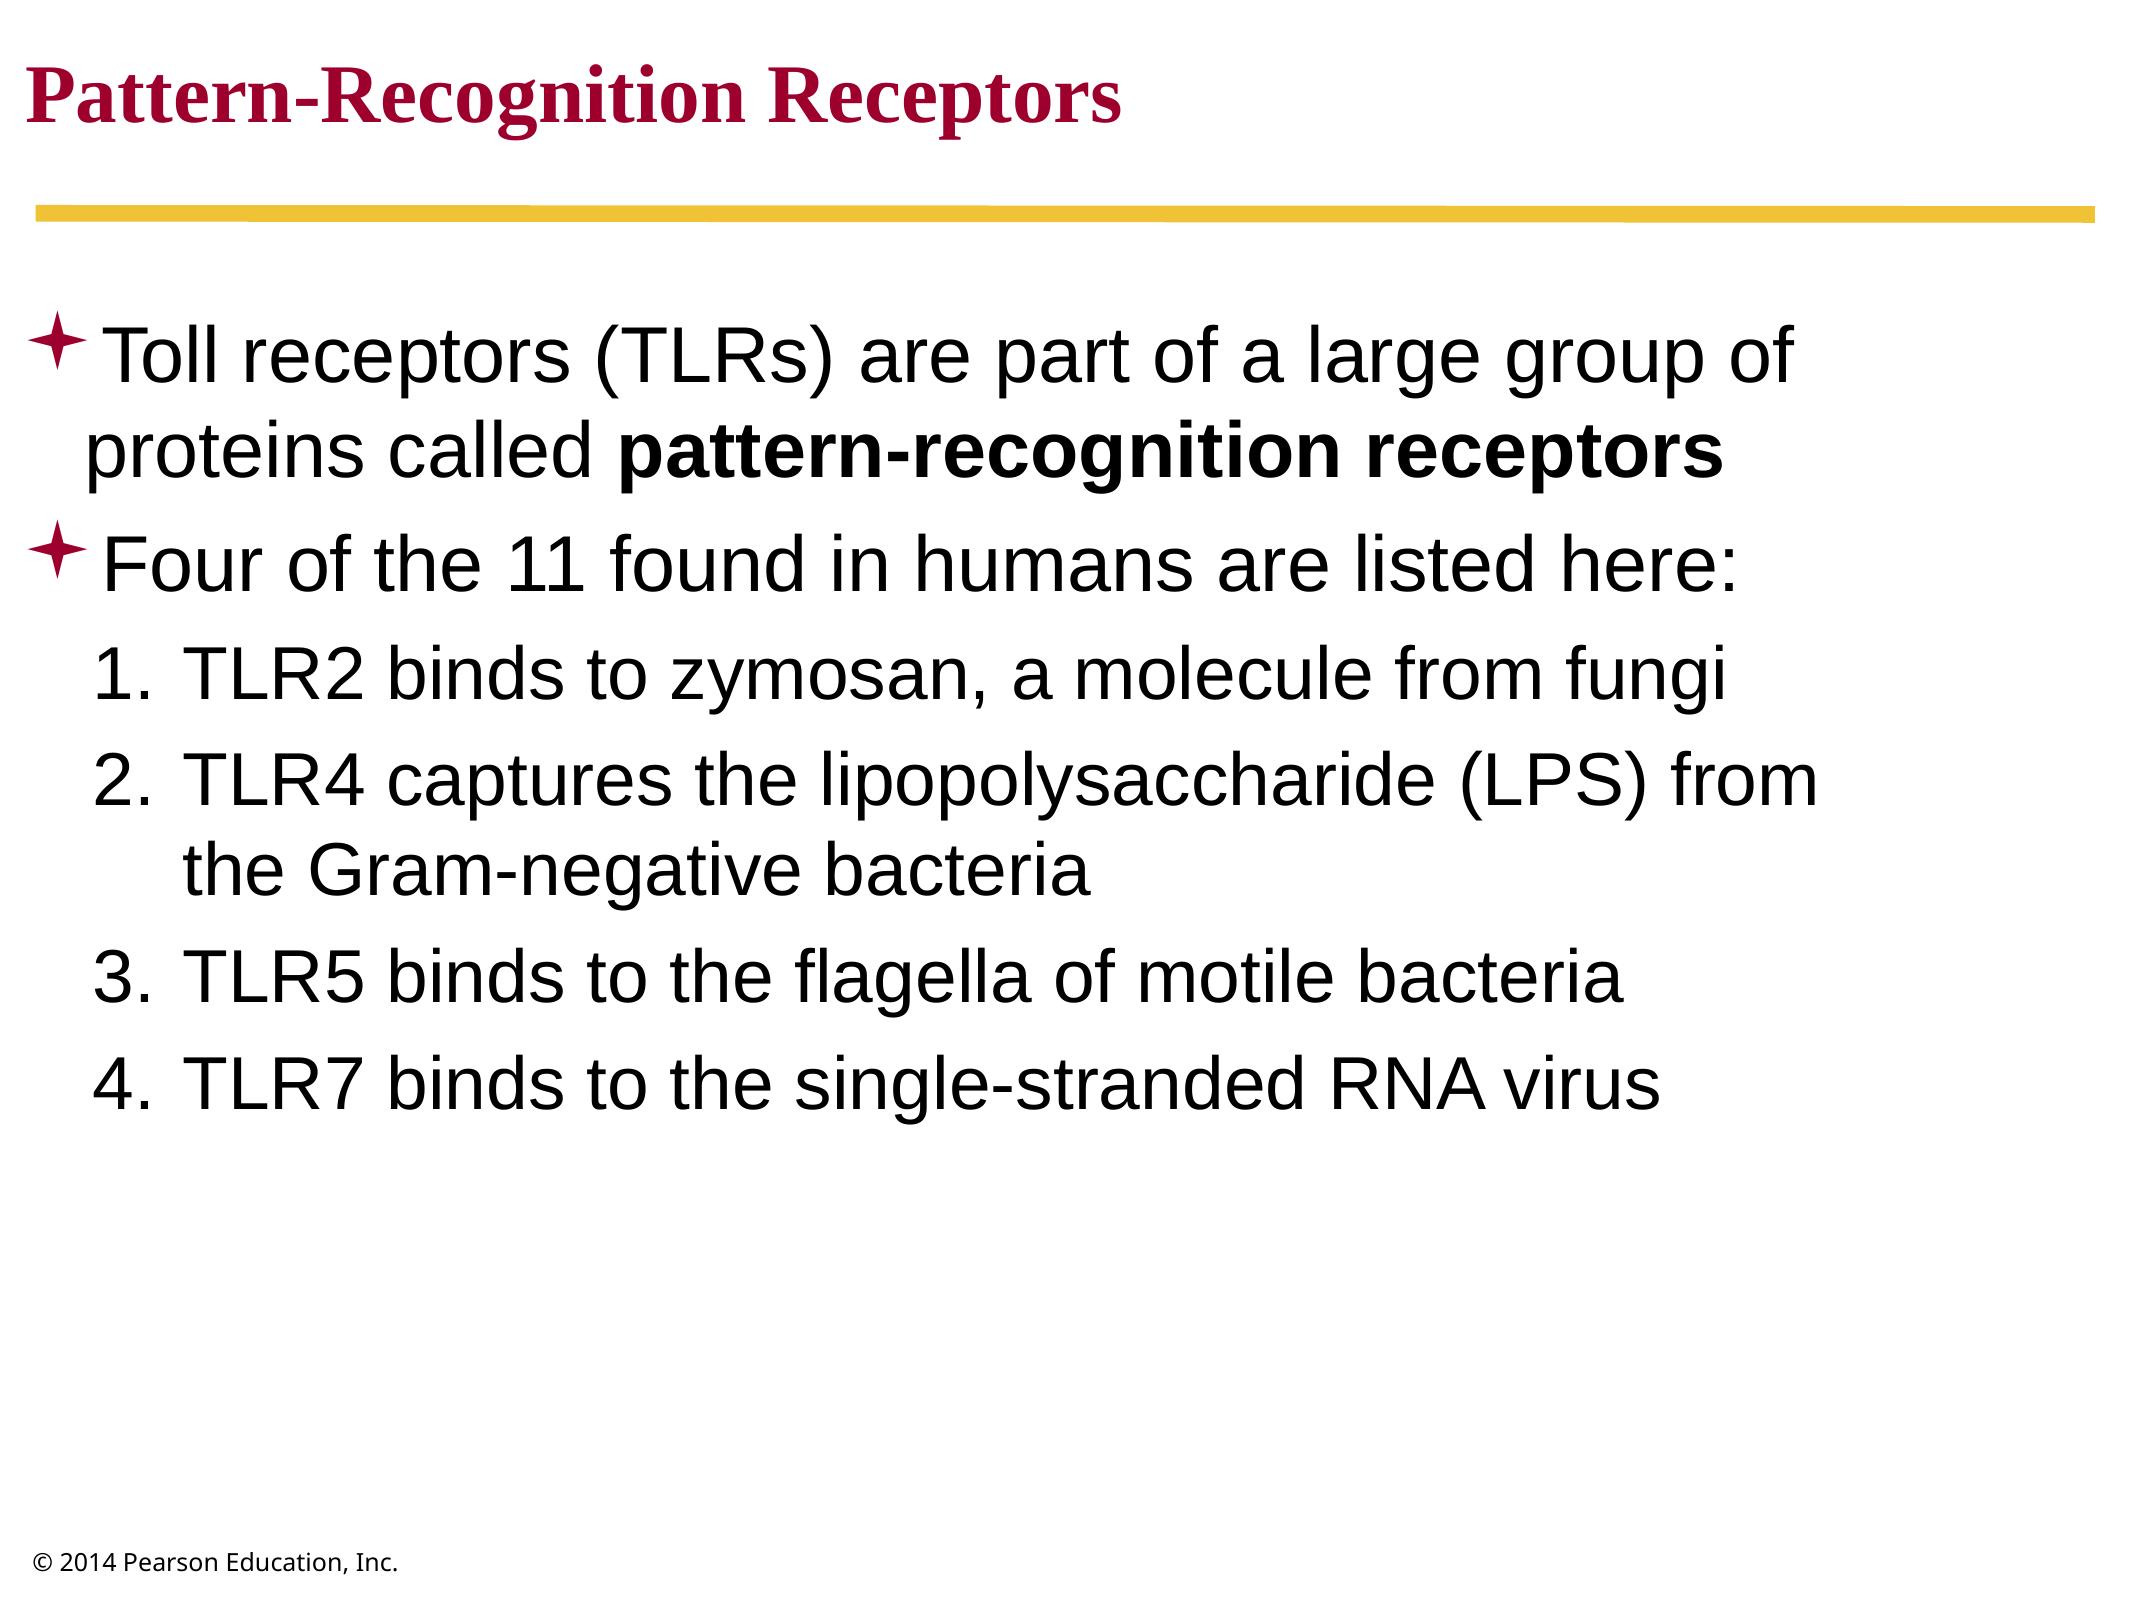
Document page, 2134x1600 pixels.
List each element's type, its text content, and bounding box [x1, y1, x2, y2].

title Pattern-Recognition Receptors [15, 39, 2064, 152]
list Toll receptors (TLRs) are part of a large group of proteins called pattern-recognition receptors Four of the 11 found in humans are listed here: TLR2 binds to zymosan, a molecule from fungi TLR4 captures the lipopolysaccharide (LPS) from the Gram-negative bacteria TLR5 binds to the flagella of motile bacteria TLR7 binds to the single-stranded RNA virus [12, 293, 2067, 1550]
